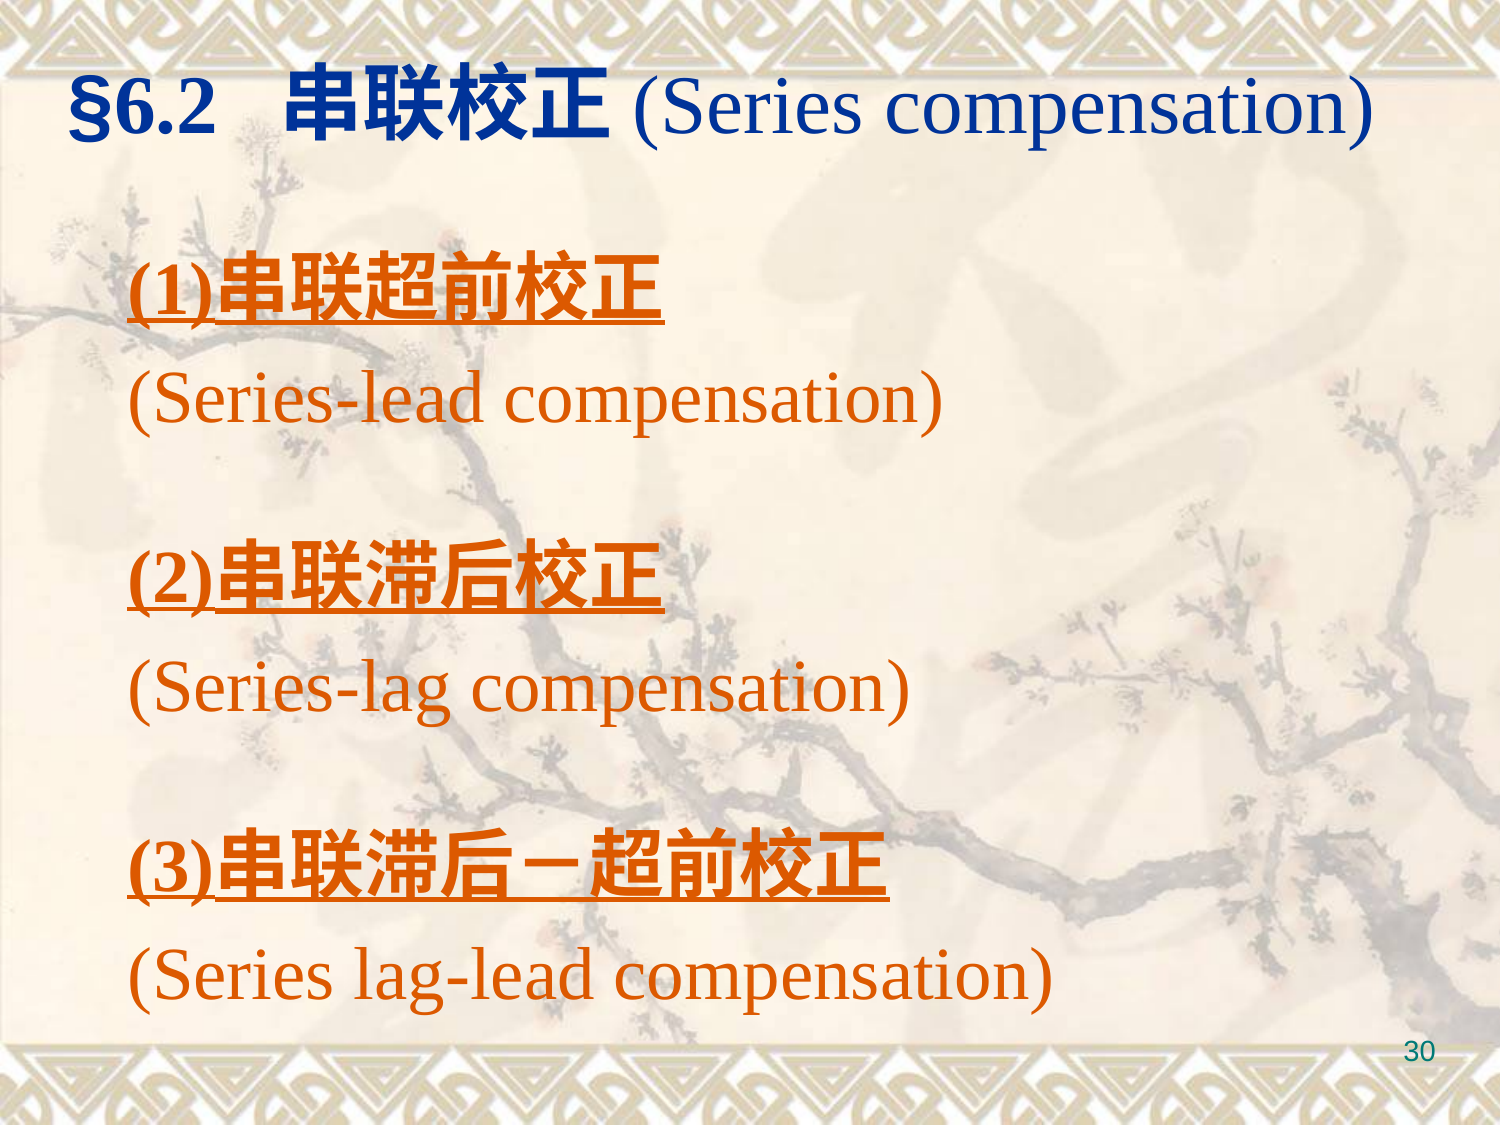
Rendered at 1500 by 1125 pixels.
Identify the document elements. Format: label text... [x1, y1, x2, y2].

text_box (1)串联超前校正 (Series-lead compensation) (2)串联滞后校正 (Series-lag compensation) (3)串联滞后－超前校正 (Series lag-lead compensation) [112, 231, 1223, 1125]
text_box §6.2 串联校正(Series compensation) [53, 42, 1436, 158]
text_box [1223, 1024, 1451, 1103]
